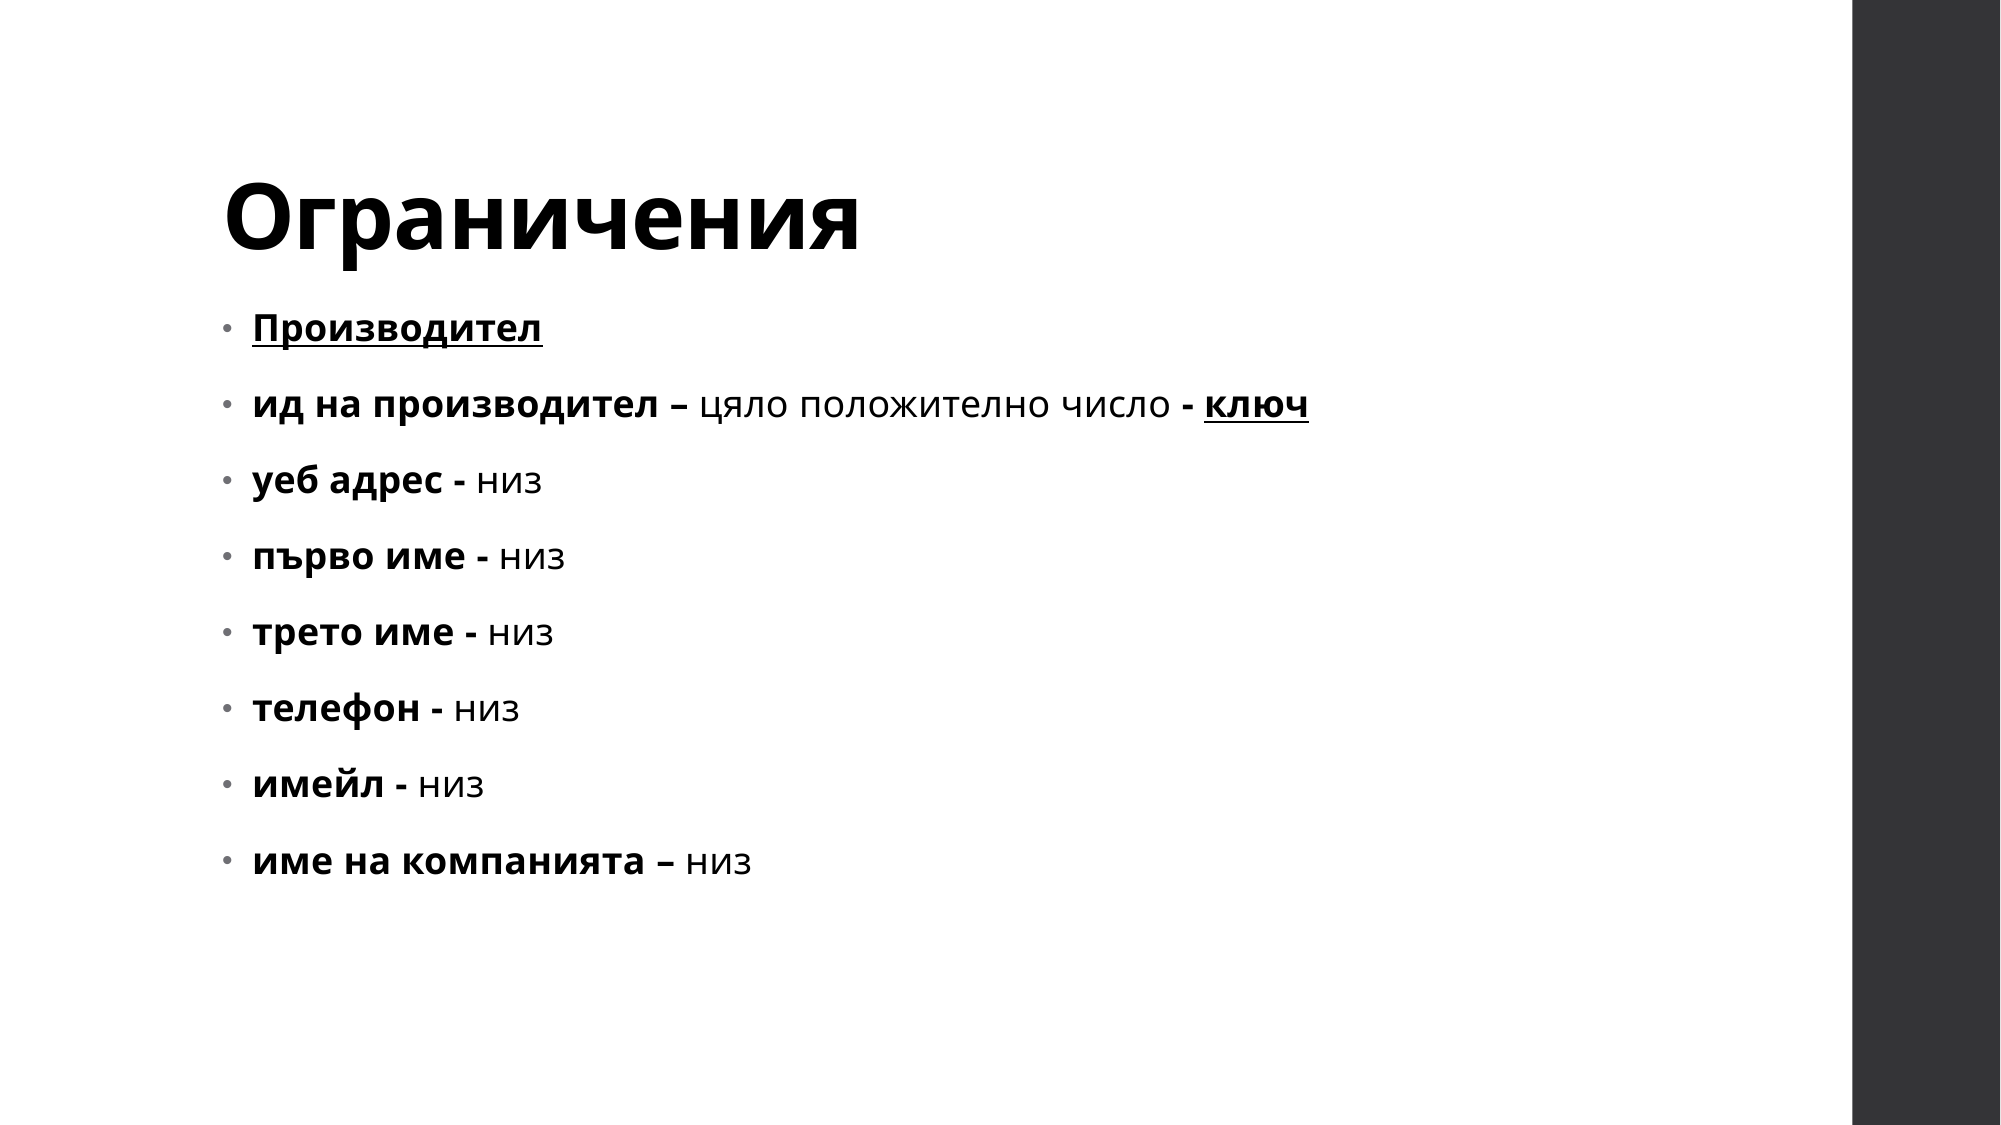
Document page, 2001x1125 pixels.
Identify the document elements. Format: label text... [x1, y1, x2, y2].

title Ограничения [206, 60, 1797, 278]
list Производител ид на производител – цяло положително число - ключ уеб адрес - низ първо име - низ трето име - низ телефон - низ имейл - низ име на компанията – низ [206, 299, 1617, 1014]
